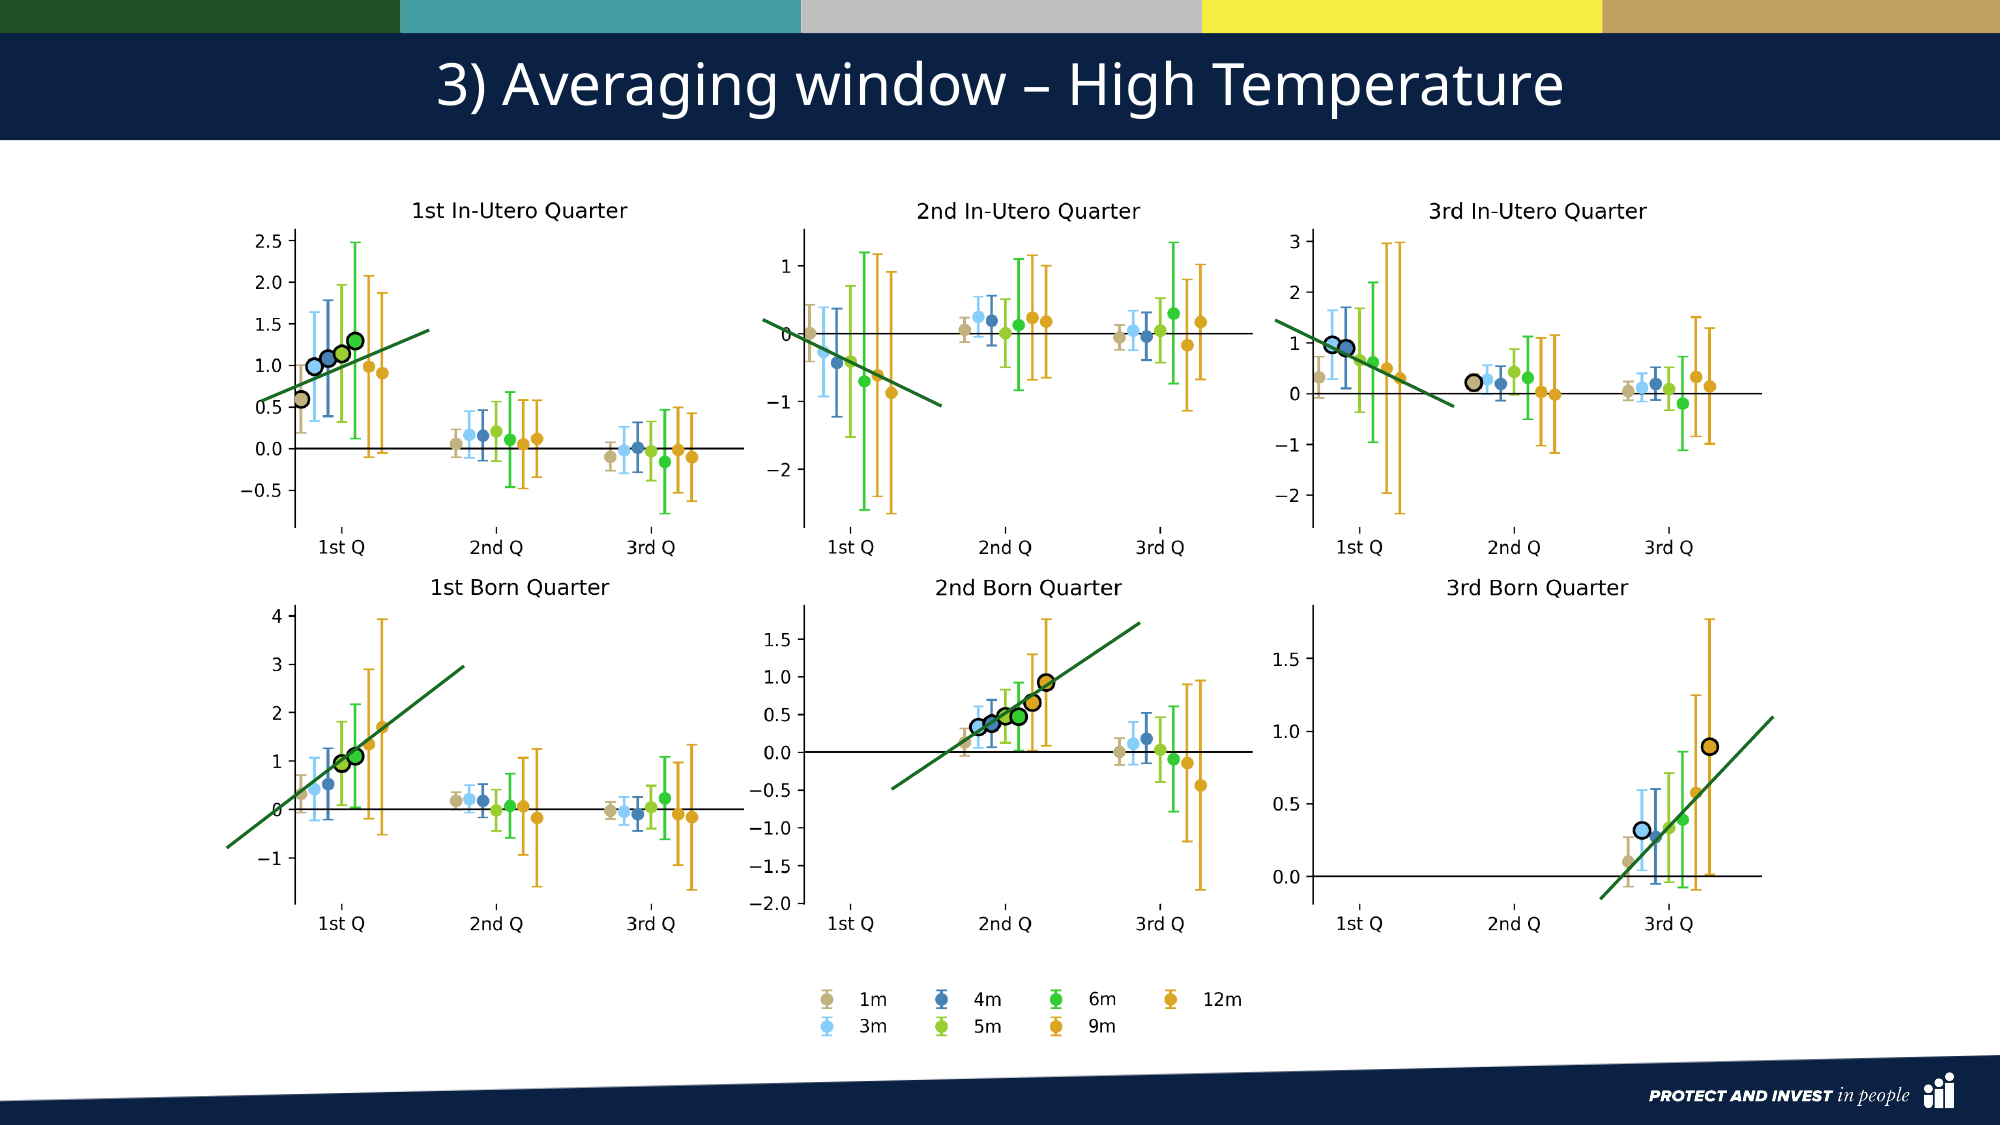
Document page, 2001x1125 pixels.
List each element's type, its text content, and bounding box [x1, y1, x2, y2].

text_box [0, 1055, 2000, 1125]
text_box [1274, 319, 1455, 408]
list 3) Averaging window – High Temperature [0, 35, 2000, 141]
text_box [1599, 715, 1774, 900]
picture [226, 189, 1774, 1057]
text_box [226, 665, 465, 849]
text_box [762, 319, 942, 407]
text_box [0, 0, 2000, 34]
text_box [260, 329, 430, 402]
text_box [891, 622, 1141, 790]
